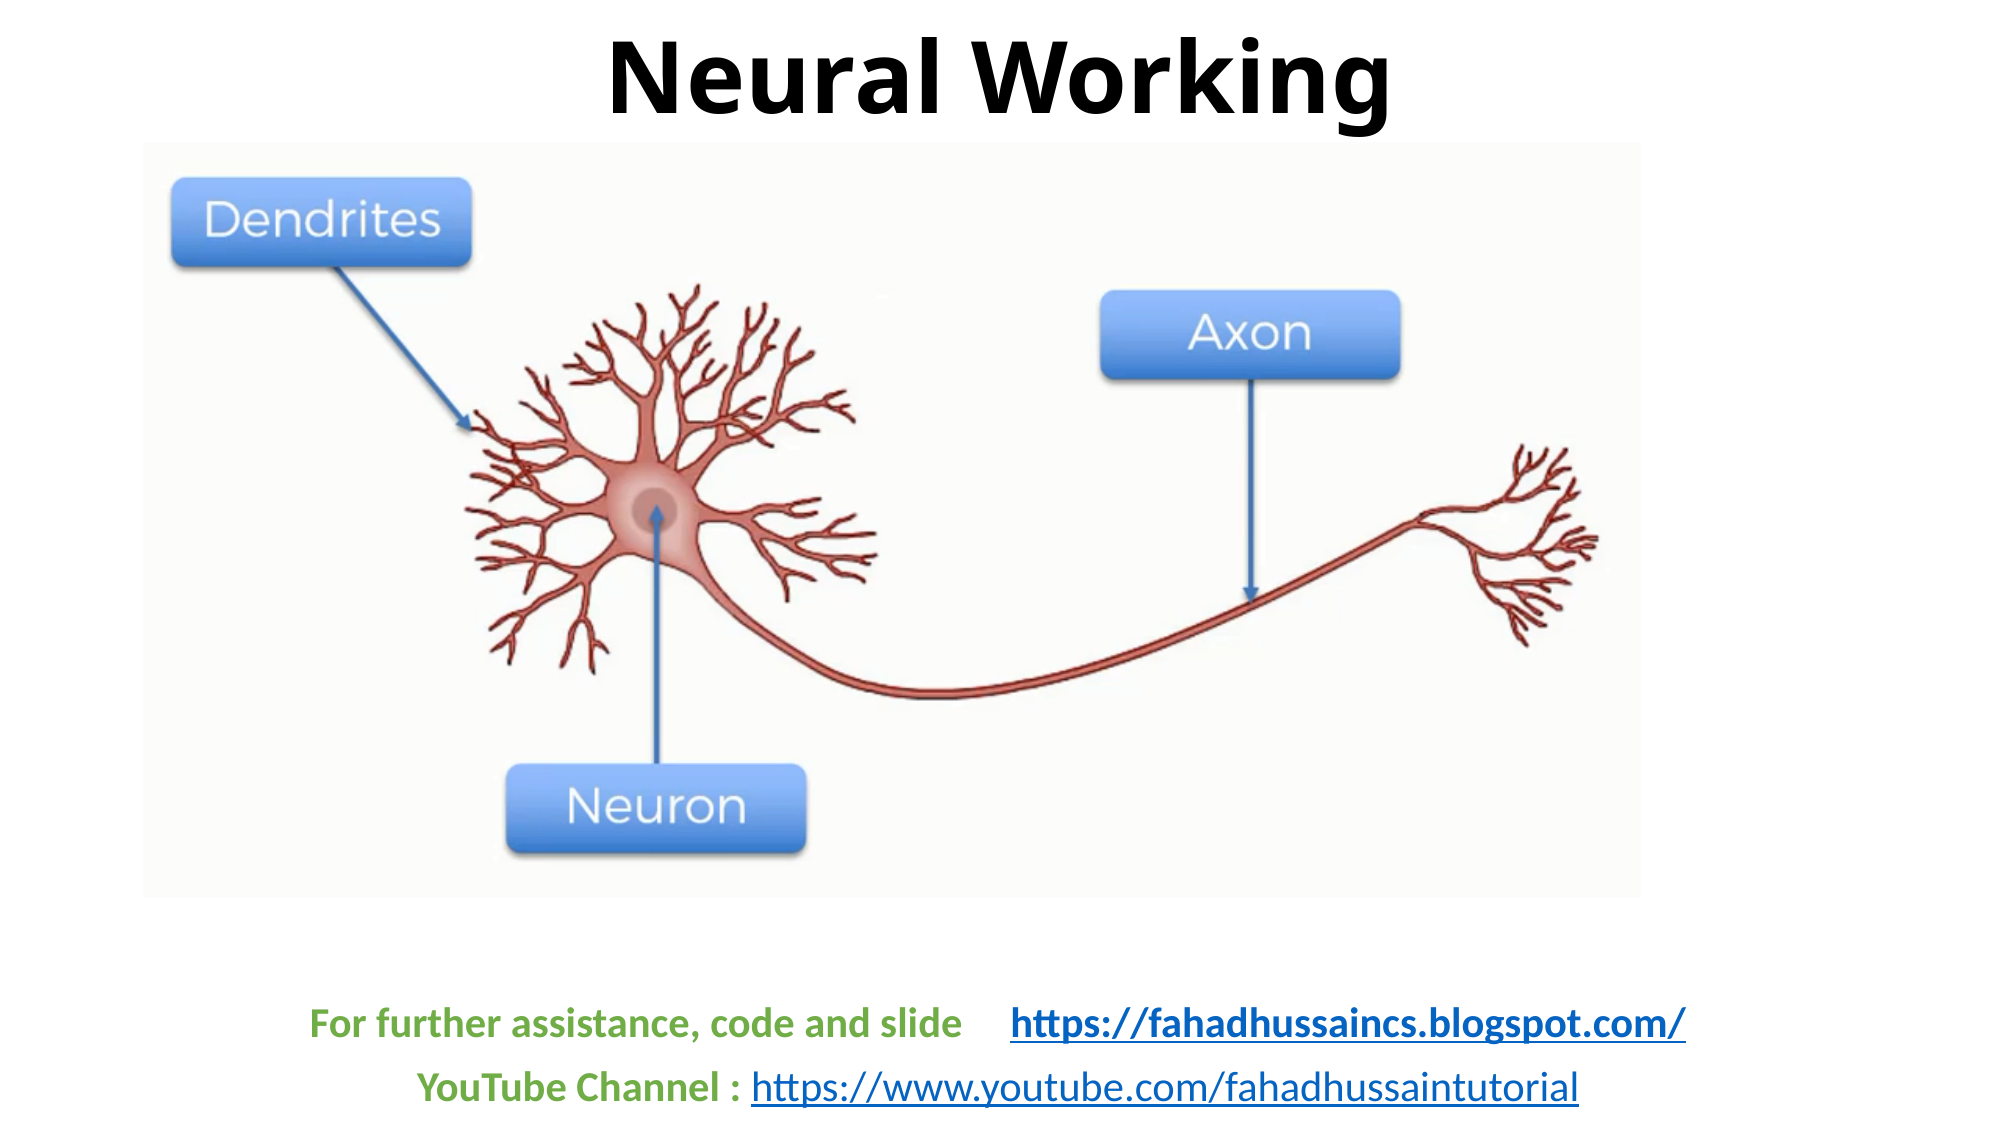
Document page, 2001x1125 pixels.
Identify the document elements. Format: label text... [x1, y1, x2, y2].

subtitle For further assistance, code and slide https://fahadhussaincs.blogspot.com/ YouTube Channel : https://www.youtube.com/fahadhussaintutorial [18, 993, 1978, 1118]
picture [143, 142, 1641, 898]
title Neural Working [9, 18, 1991, 143]
